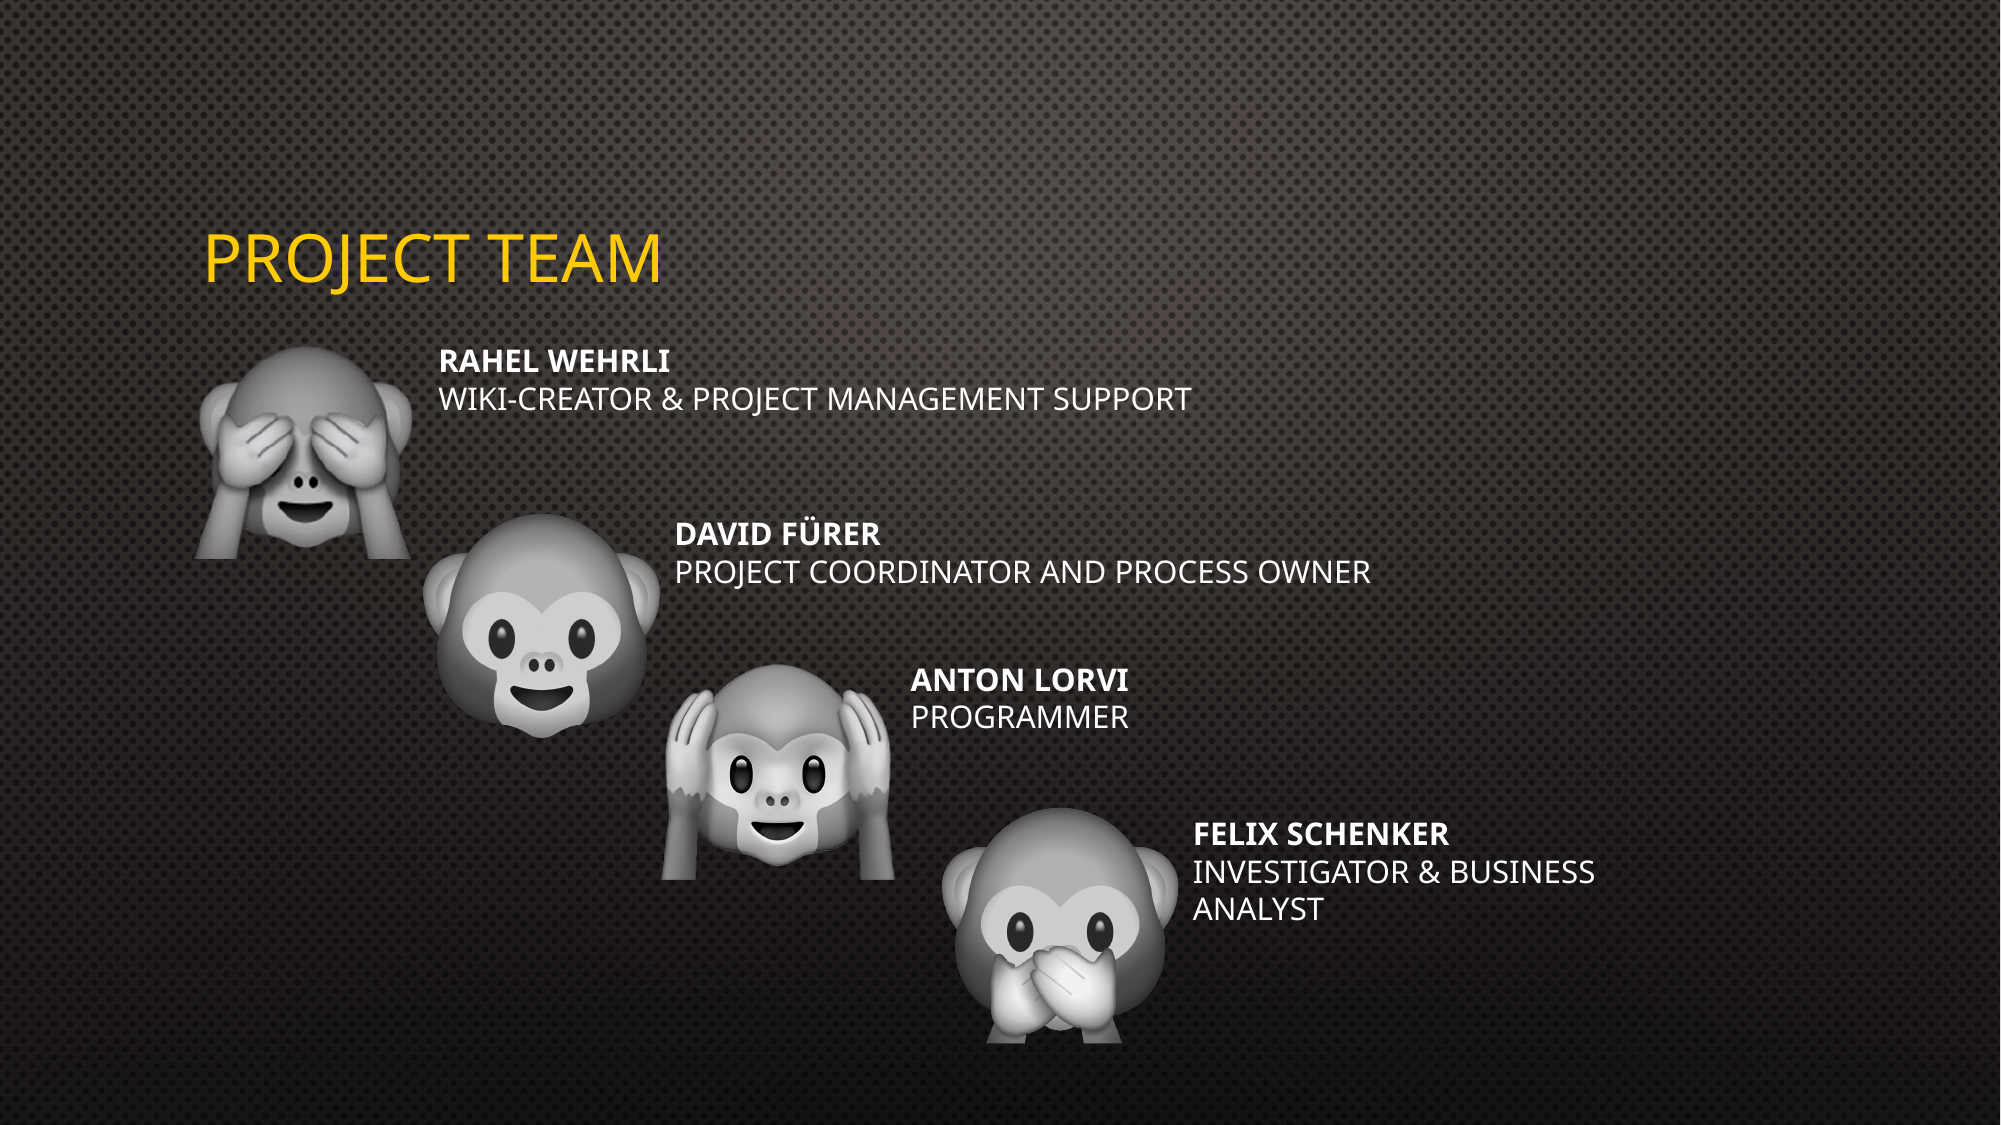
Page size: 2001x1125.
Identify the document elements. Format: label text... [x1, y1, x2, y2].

picture [941, 807, 1179, 1045]
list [423, 506, 660, 744]
title Project team [187, 267, 1813, 413]
text_box FELIX SCHENKER INVESTIGATOR & BUSINESS ANALYST [1179, 807, 1750, 935]
picture [659, 643, 897, 880]
text_box DAVID FÜRER PROJECT COORDINATOR AND PROCESS OWNER [660, 507, 1434, 597]
picture [186, 321, 424, 559]
title Project team [187, 99, 1813, 266]
text_box RAHEL WEHRLI WIKI-CREATOR & PROJECT MANAGEMENT SUPPORT [424, 334, 1253, 424]
text_box ANTON LORVI PROGRAMMER [897, 652, 1178, 743]
